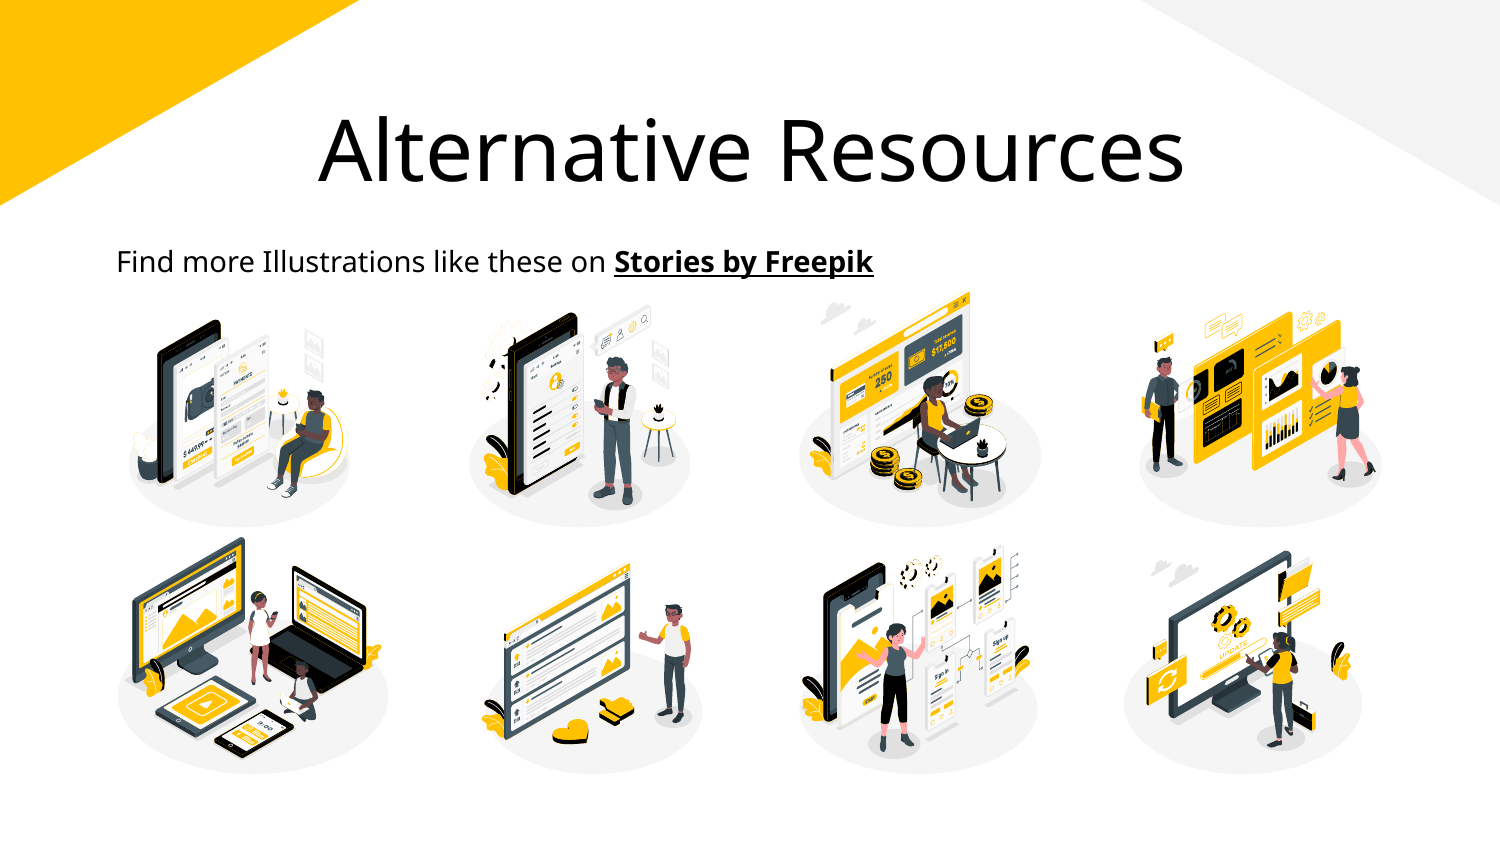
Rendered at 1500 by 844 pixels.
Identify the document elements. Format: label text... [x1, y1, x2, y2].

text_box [798, 290, 1042, 528]
list Find more Illustrations like these on Stories by Freepik [101, 228, 1406, 309]
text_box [117, 319, 361, 528]
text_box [458, 304, 702, 528]
title Alternative Resources [88, 80, 1418, 175]
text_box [117, 536, 389, 775]
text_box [1139, 310, 1383, 528]
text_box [474, 561, 714, 775]
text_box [1123, 550, 1363, 775]
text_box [799, 544, 1038, 775]
